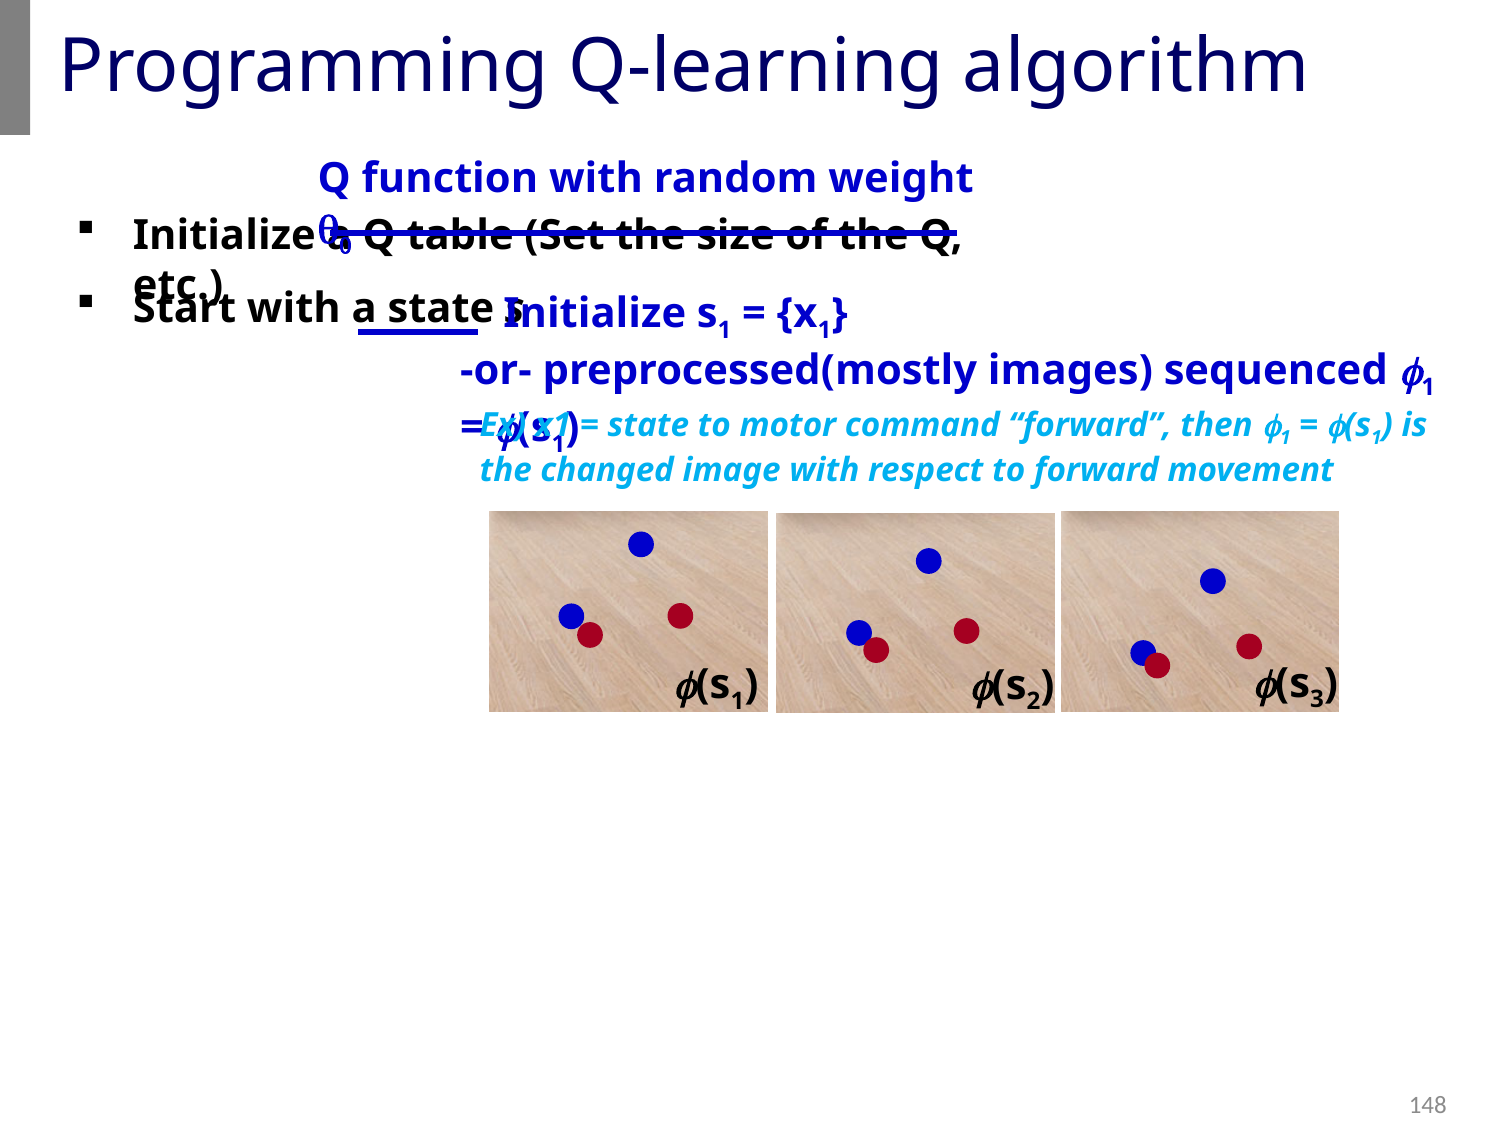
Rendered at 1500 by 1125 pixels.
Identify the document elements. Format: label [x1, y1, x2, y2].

title [43, 0, 1464, 135]
text_box [776, 511, 1353, 716]
slide_number [1124, 1081, 1462, 1125]
text_box [489, 511, 774, 716]
text_box [61, 143, 1477, 496]
